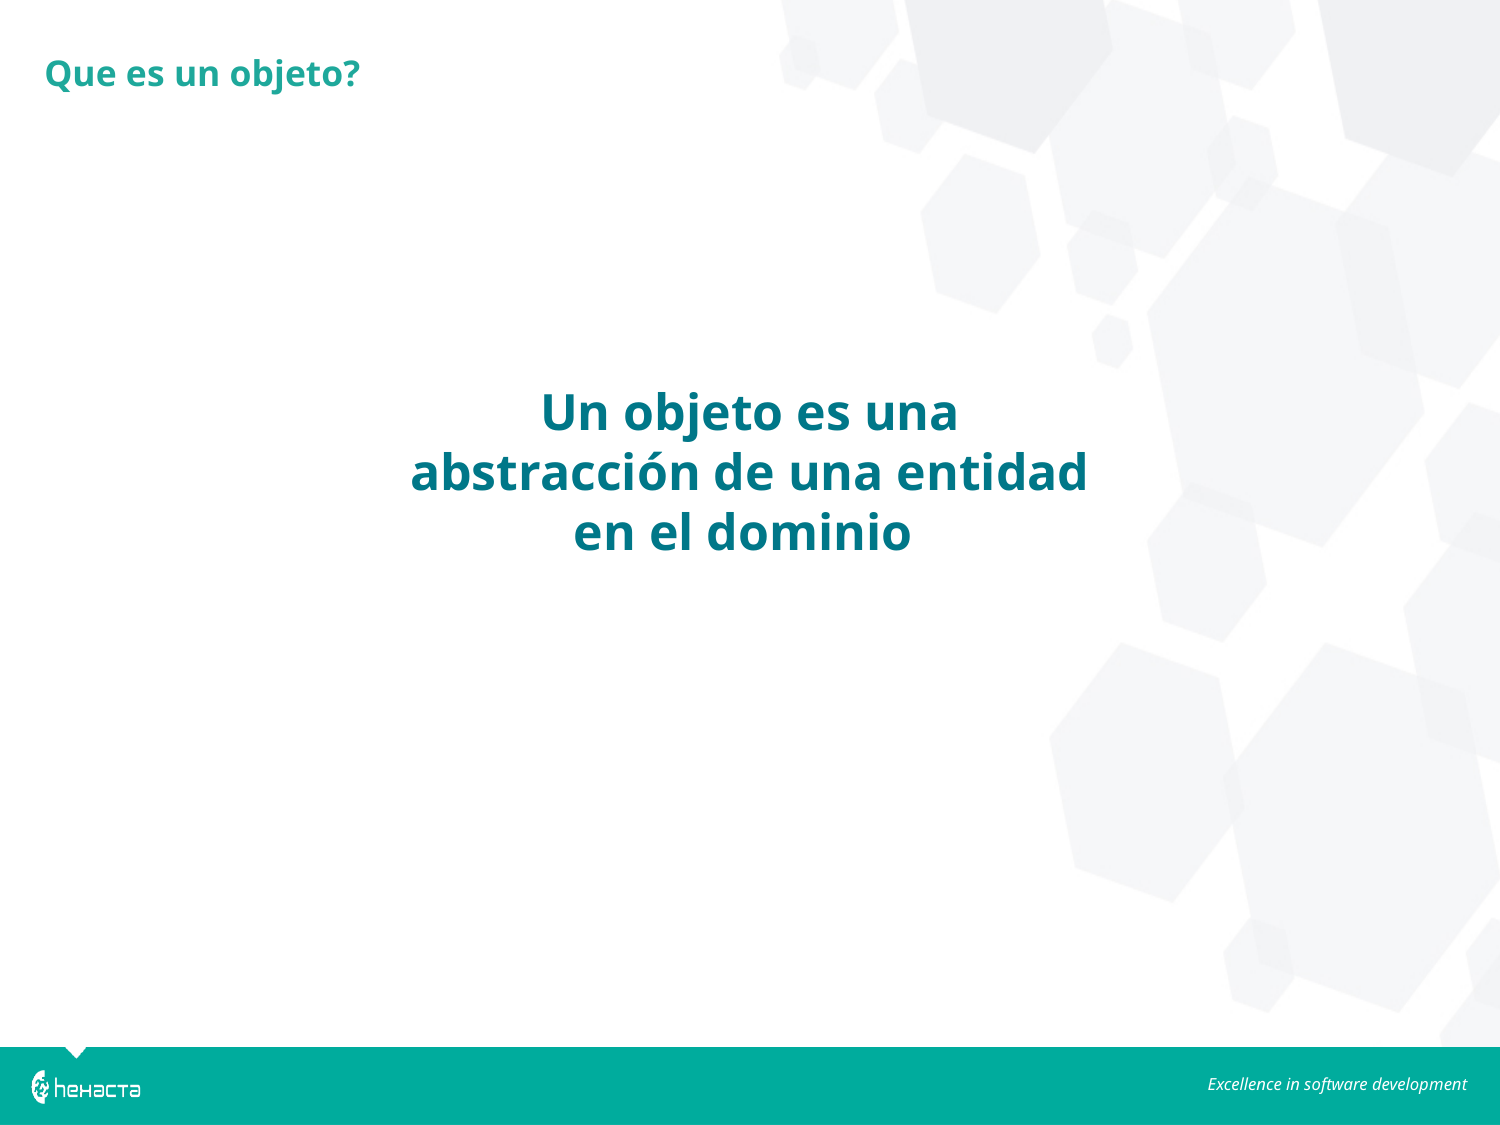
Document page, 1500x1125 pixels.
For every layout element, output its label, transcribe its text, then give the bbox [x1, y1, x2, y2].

text_box Un objeto es una abstracción de una entidad en el dominio [383, 373, 1117, 569]
picture [0, 0, 1500, 1125]
list Que es un objeto? [29, 43, 1471, 122]
